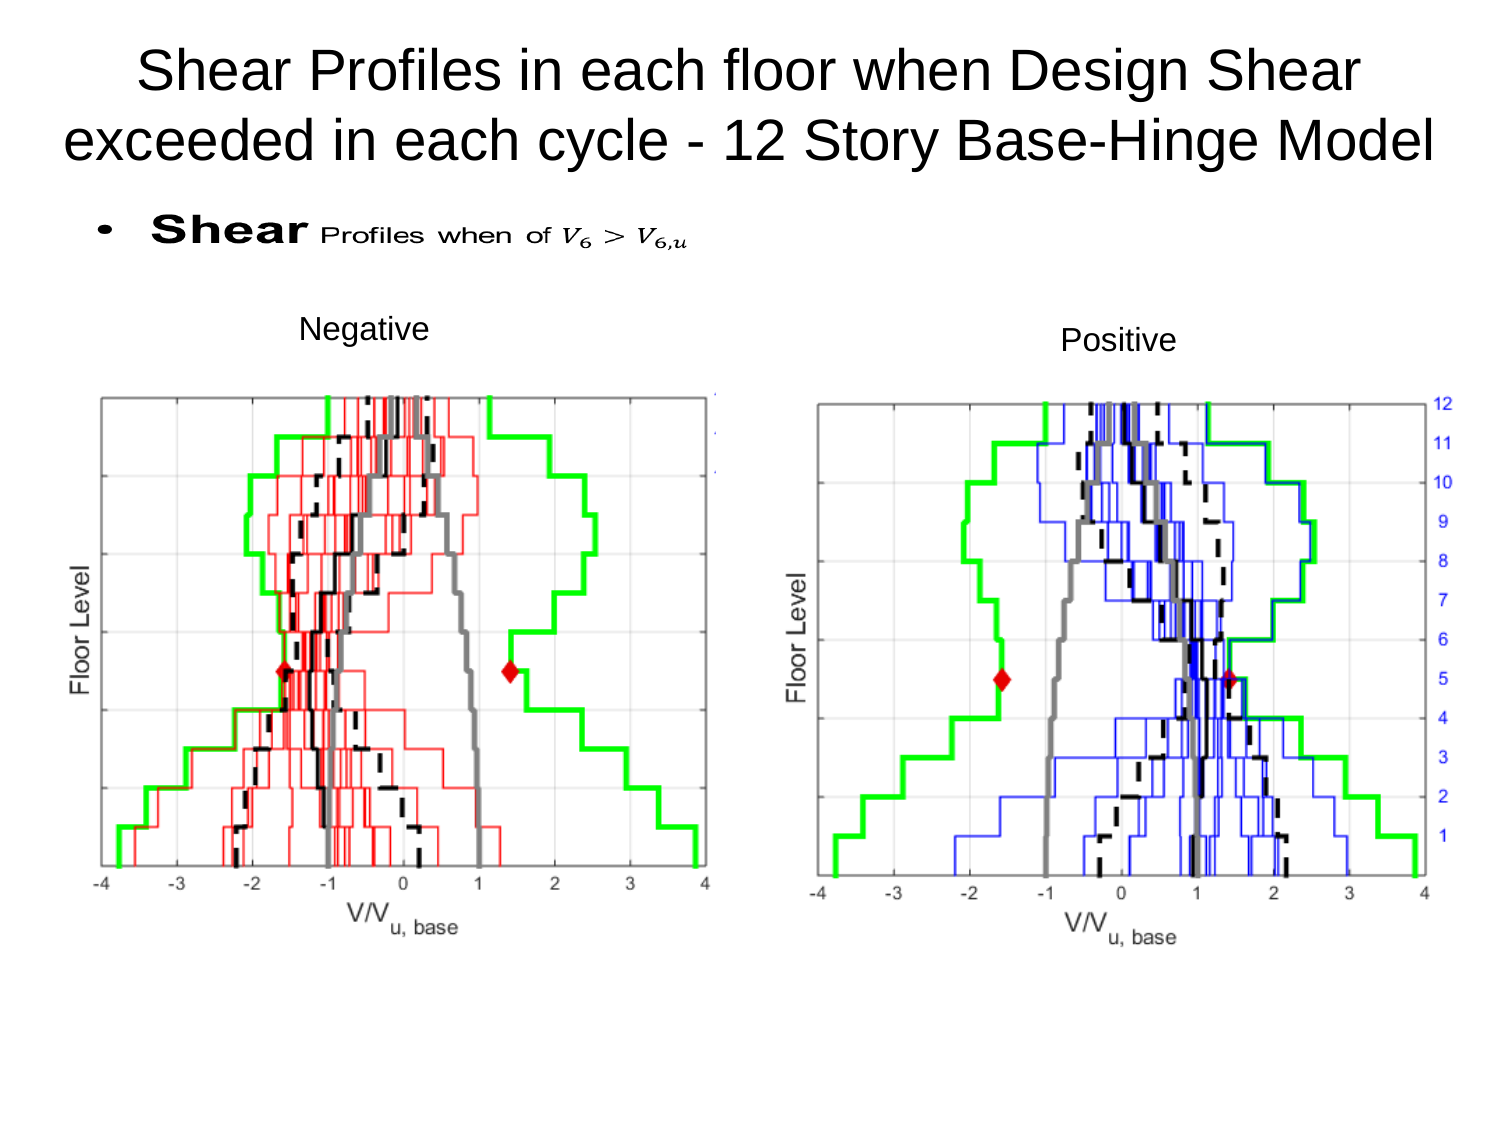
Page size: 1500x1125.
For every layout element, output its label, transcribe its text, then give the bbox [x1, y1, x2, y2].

title Shear Profiles in each floor when Design Shear exceeded in each cycle - 12 Story Base-Hinge Model [37, 12, 1463, 193]
list [62, 192, 1238, 275]
picture [0, 355, 1500, 950]
text_box Positive [1045, 311, 1238, 361]
text_box Negative [283, 300, 445, 355]
